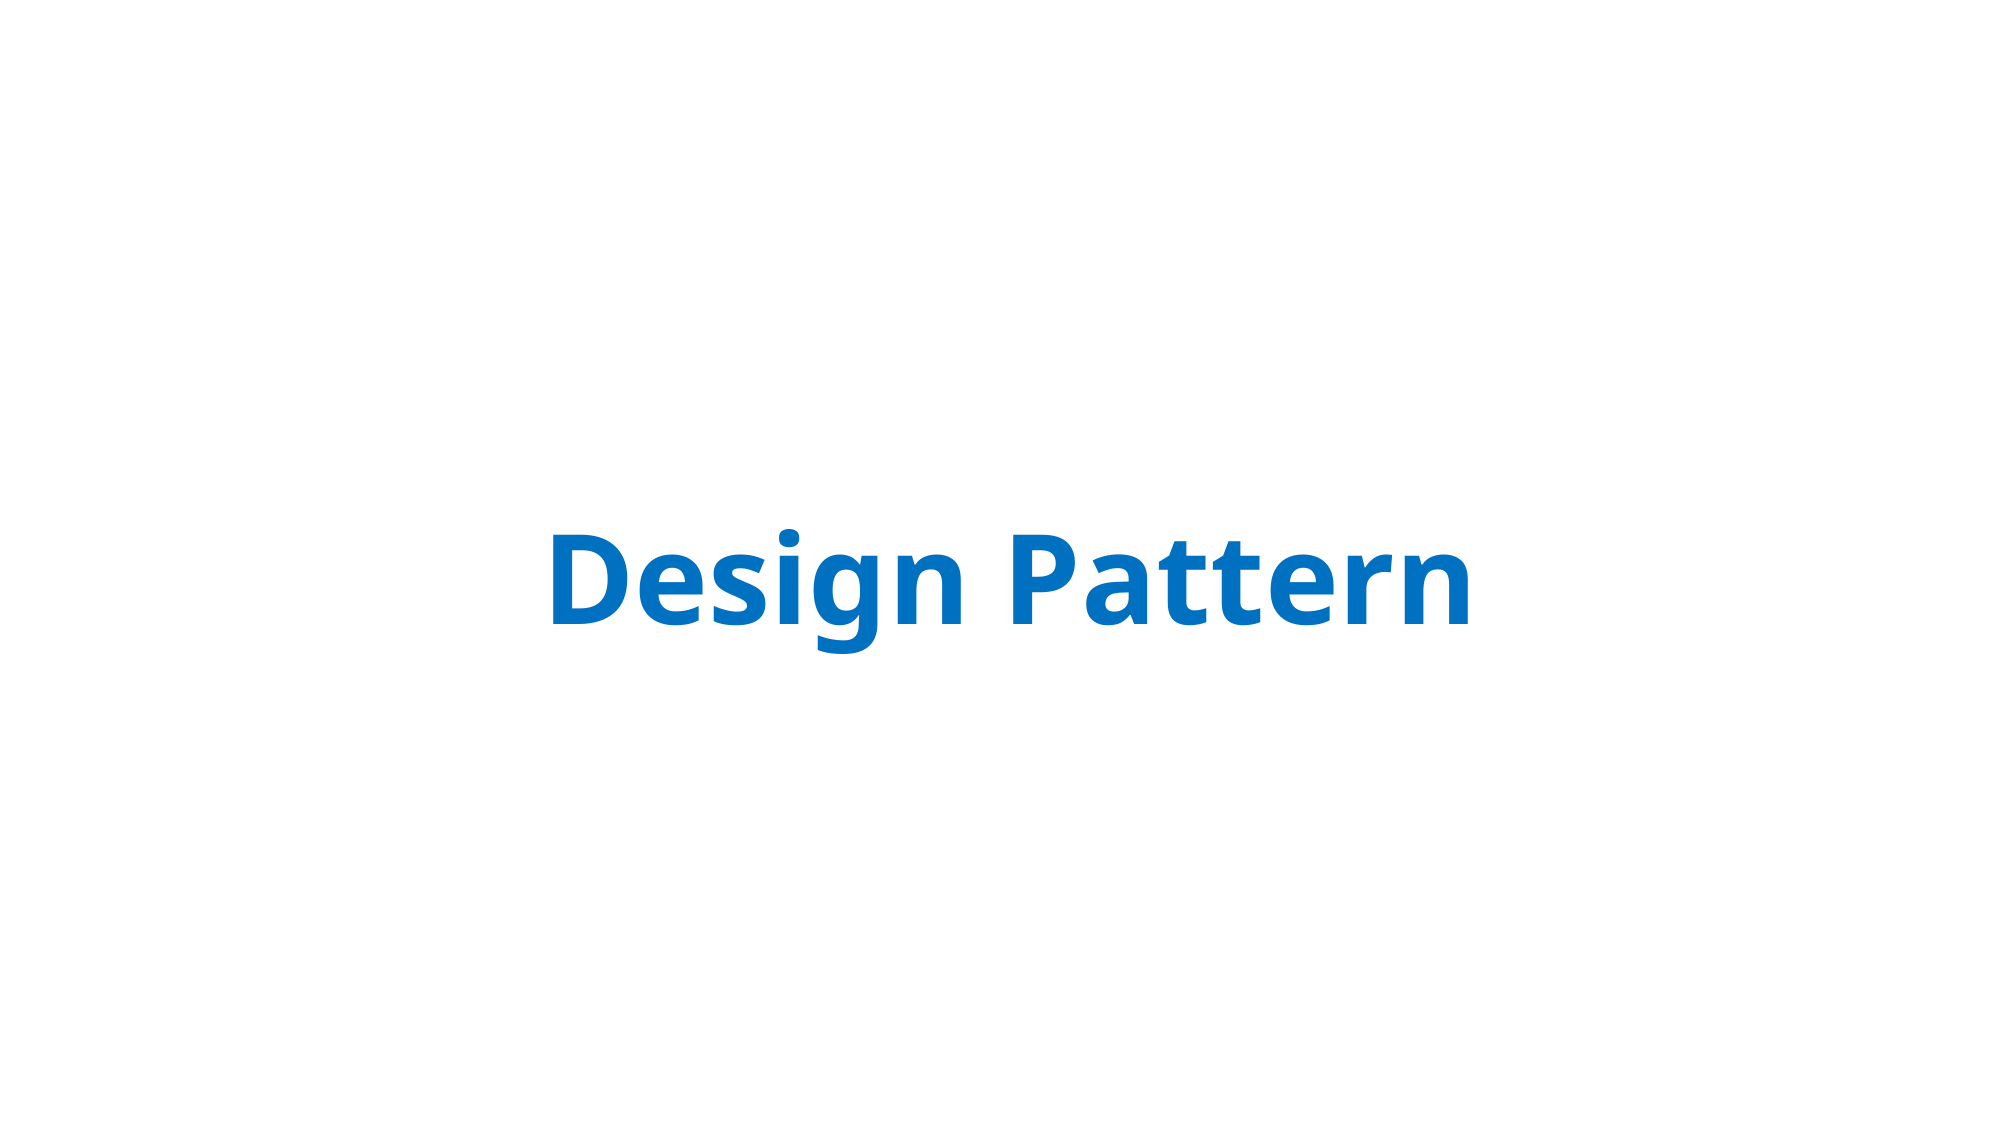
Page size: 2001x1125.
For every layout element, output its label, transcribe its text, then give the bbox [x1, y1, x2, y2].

title Design Pattern [148, 475, 1874, 693]
